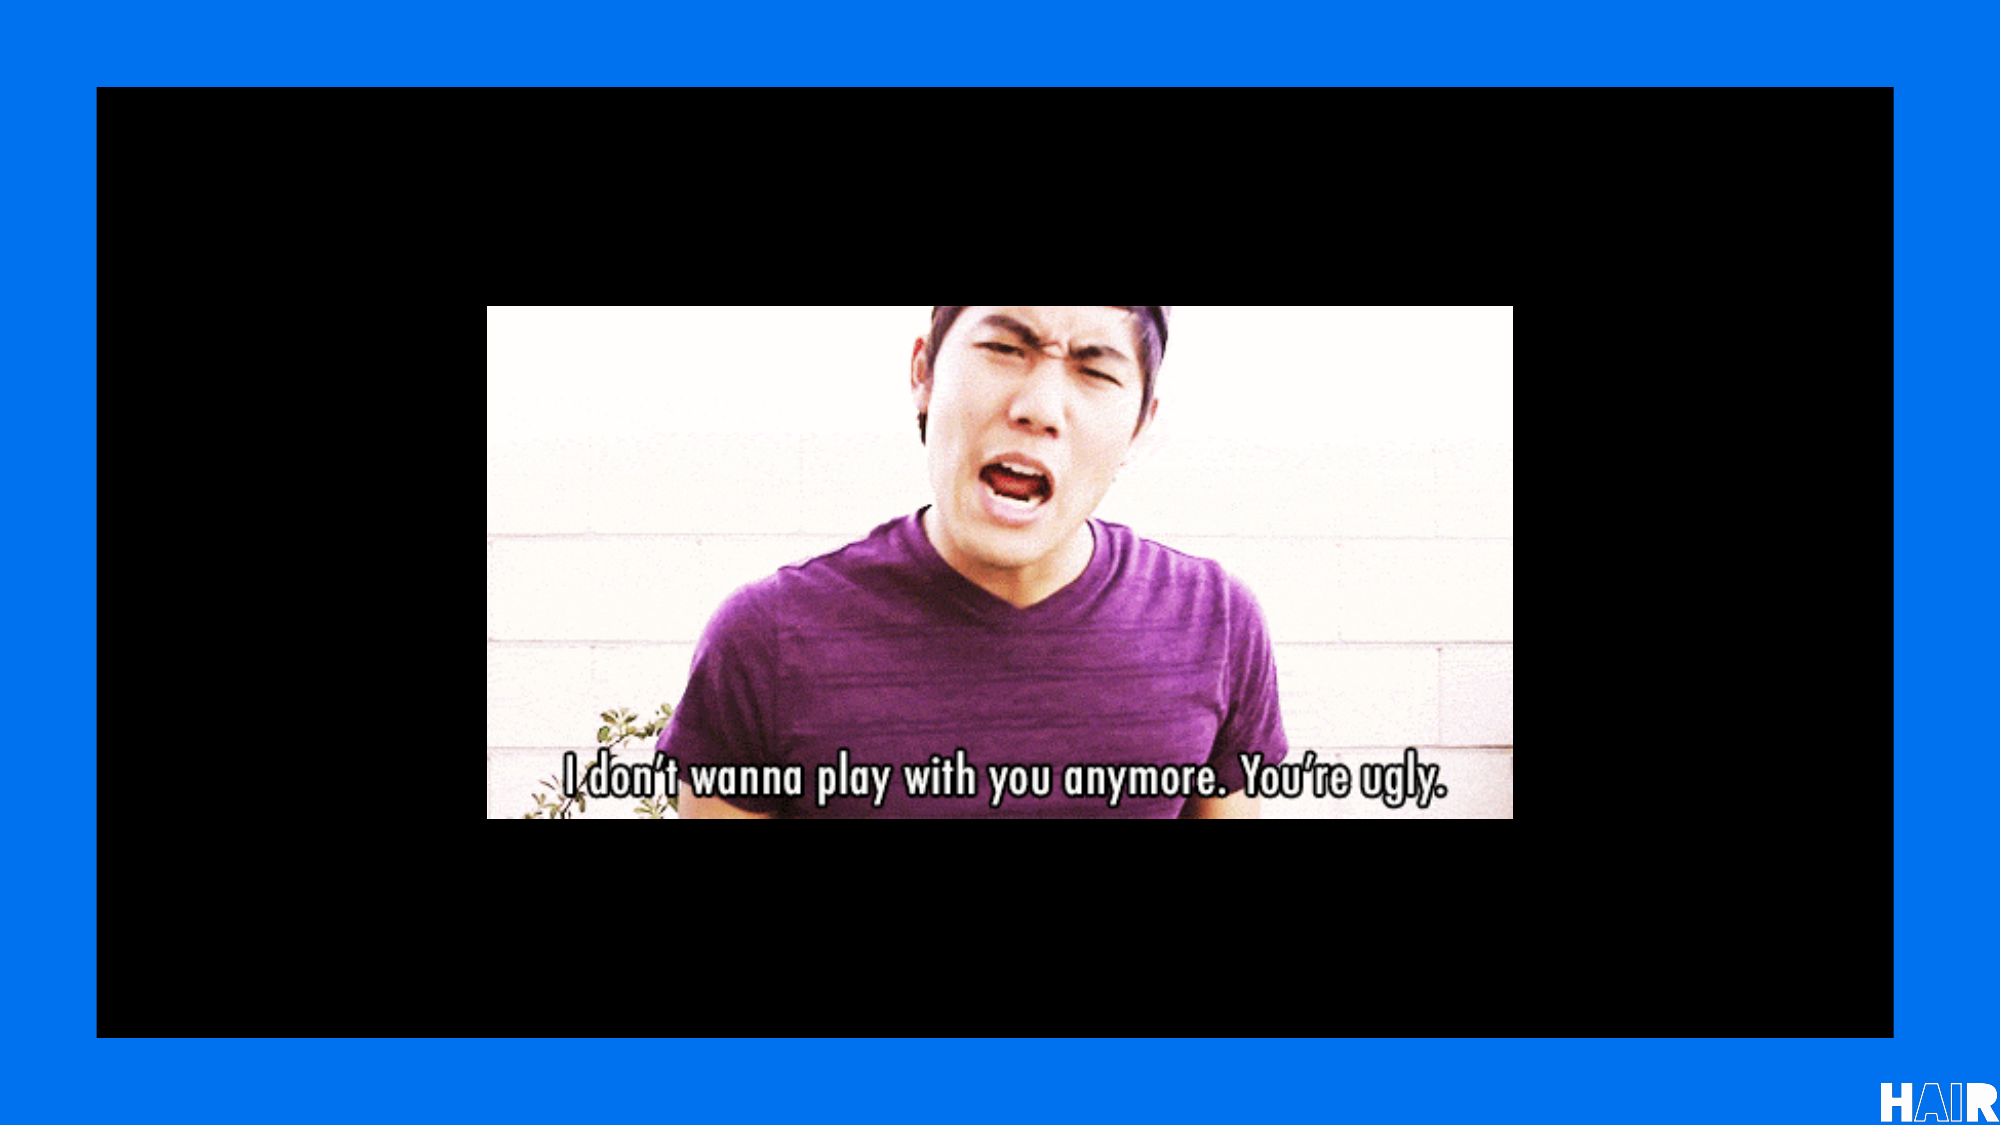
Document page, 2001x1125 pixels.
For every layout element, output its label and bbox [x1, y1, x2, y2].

picture [487, 305, 1513, 819]
picture [1881, 1083, 2000, 1122]
